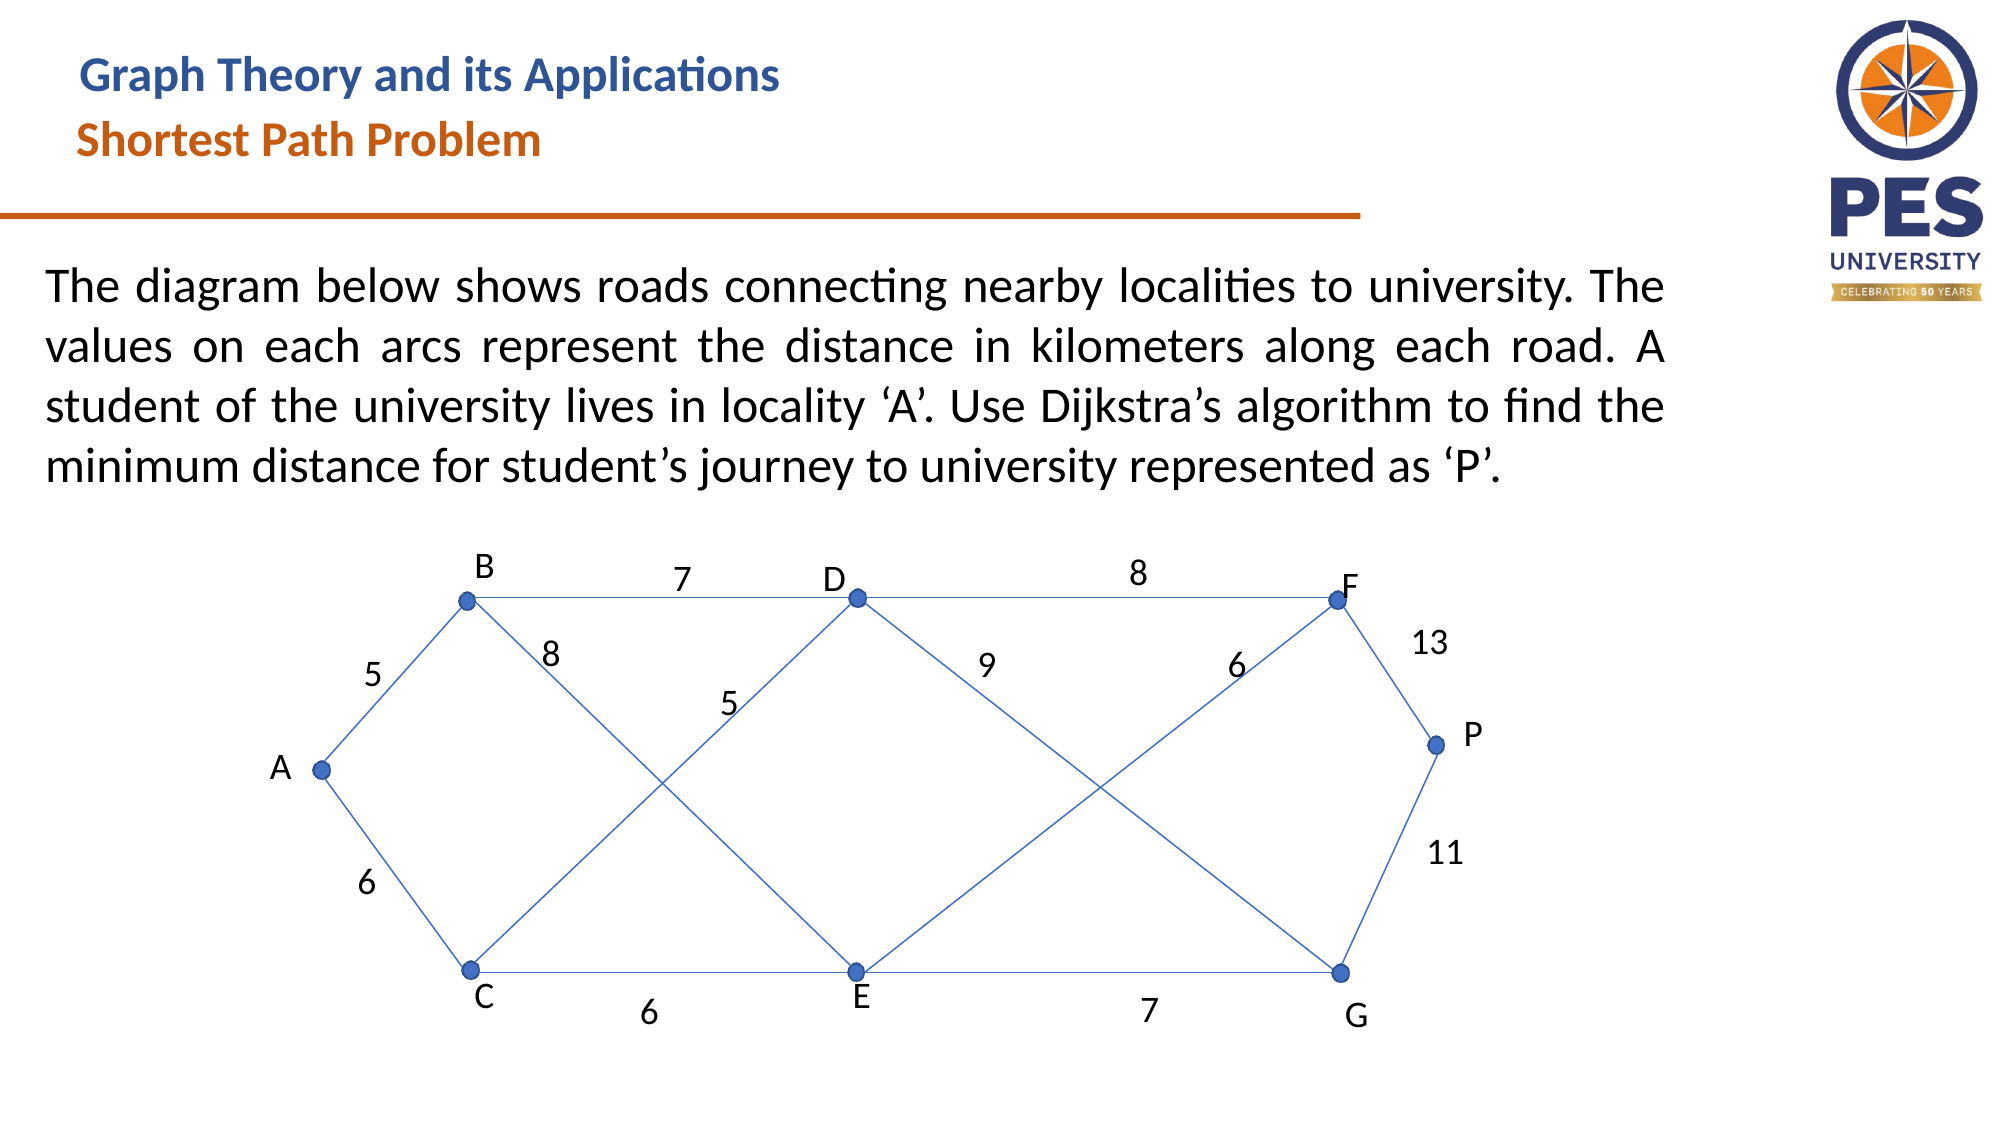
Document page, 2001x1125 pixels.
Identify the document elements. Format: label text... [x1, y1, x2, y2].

text_box P [1461, 706, 1486, 754]
title Graph Theory and its Applications Shortest Path Problem [73, 34, 851, 224]
text_box G [1342, 993, 1371, 1036]
text_box 7 [1138, 993, 1162, 1031]
text_box C [472, 993, 497, 1017]
text_box F [1339, 559, 1361, 587]
text_box E [850, 993, 873, 1017]
text_box 6 [637, 993, 662, 1033]
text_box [312, 588, 1445, 984]
text_box A [267, 739, 294, 787]
text_box 7 D [670, 552, 889, 587]
text_box The diagram below shows roads connecting nearby localities to university. The values on each arcs represent the distance in kilometers along each road. A student of the university lives in locality ‘A’. Use Dijkstra’s algorithm to find the minimum distance for student’s journey to university represented as ‘P’. [42, 250, 1668, 493]
picture [1809, 13, 1995, 304]
text_box 8 [1127, 546, 1151, 587]
text_box B [472, 538, 497, 586]
text_box 11 [1451, 825, 1467, 873]
